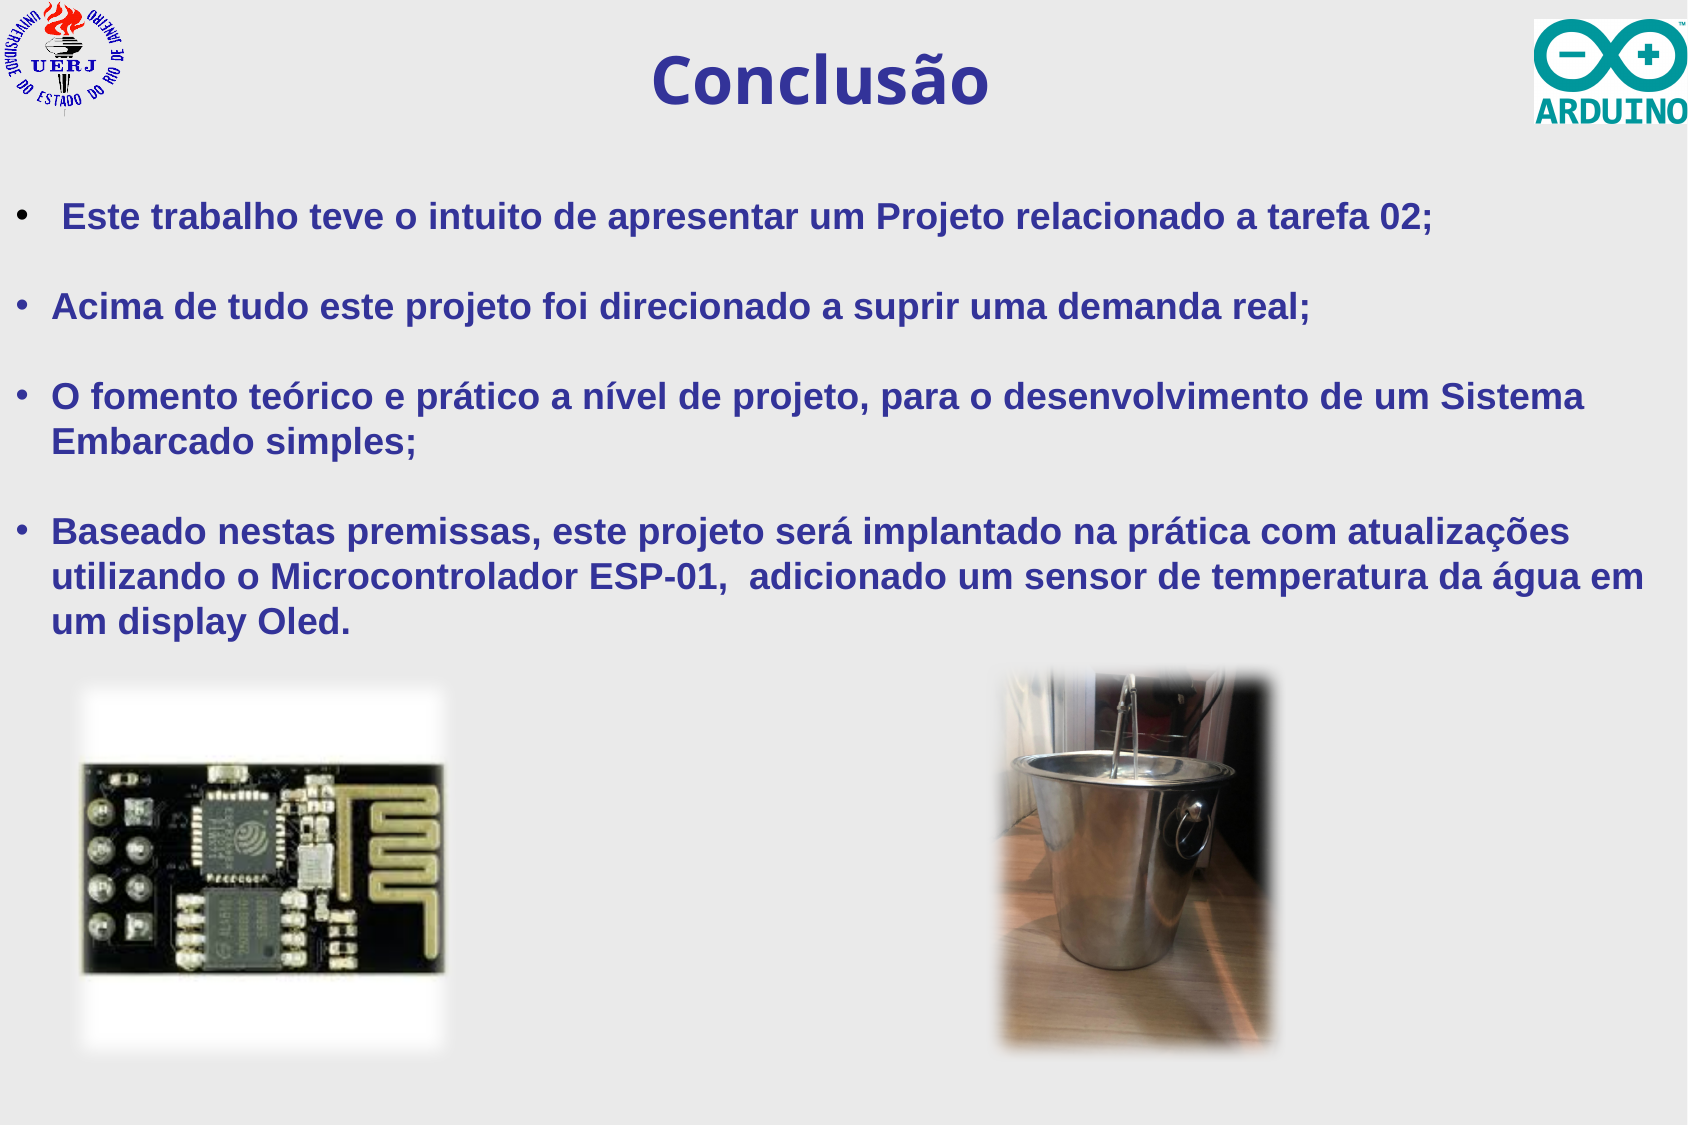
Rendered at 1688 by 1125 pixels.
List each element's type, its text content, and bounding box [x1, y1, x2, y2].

text_box Este trabalho teve o intuito de apresentar um Projeto relacionado a tarefa 02; Acima de tudo este projeto foi direcionado a suprir uma demanda real; O fomento teórico e prático a nível de projeto, para o desenvolvimento de um Sistema Embarcado simples; Baseado nestas premissas, este projeto será implantado na prática com atualizações utilizando o Microcontrolador ESP-01, adicionado um sensor de temperatura da água em um display Oled. [0, 184, 1688, 695]
picture [985, 660, 1287, 1064]
picture [63, 670, 462, 1068]
picture [0, 0, 131, 120]
text_box Conclusão [133, 30, 1528, 126]
picture [1533, 18, 1688, 124]
